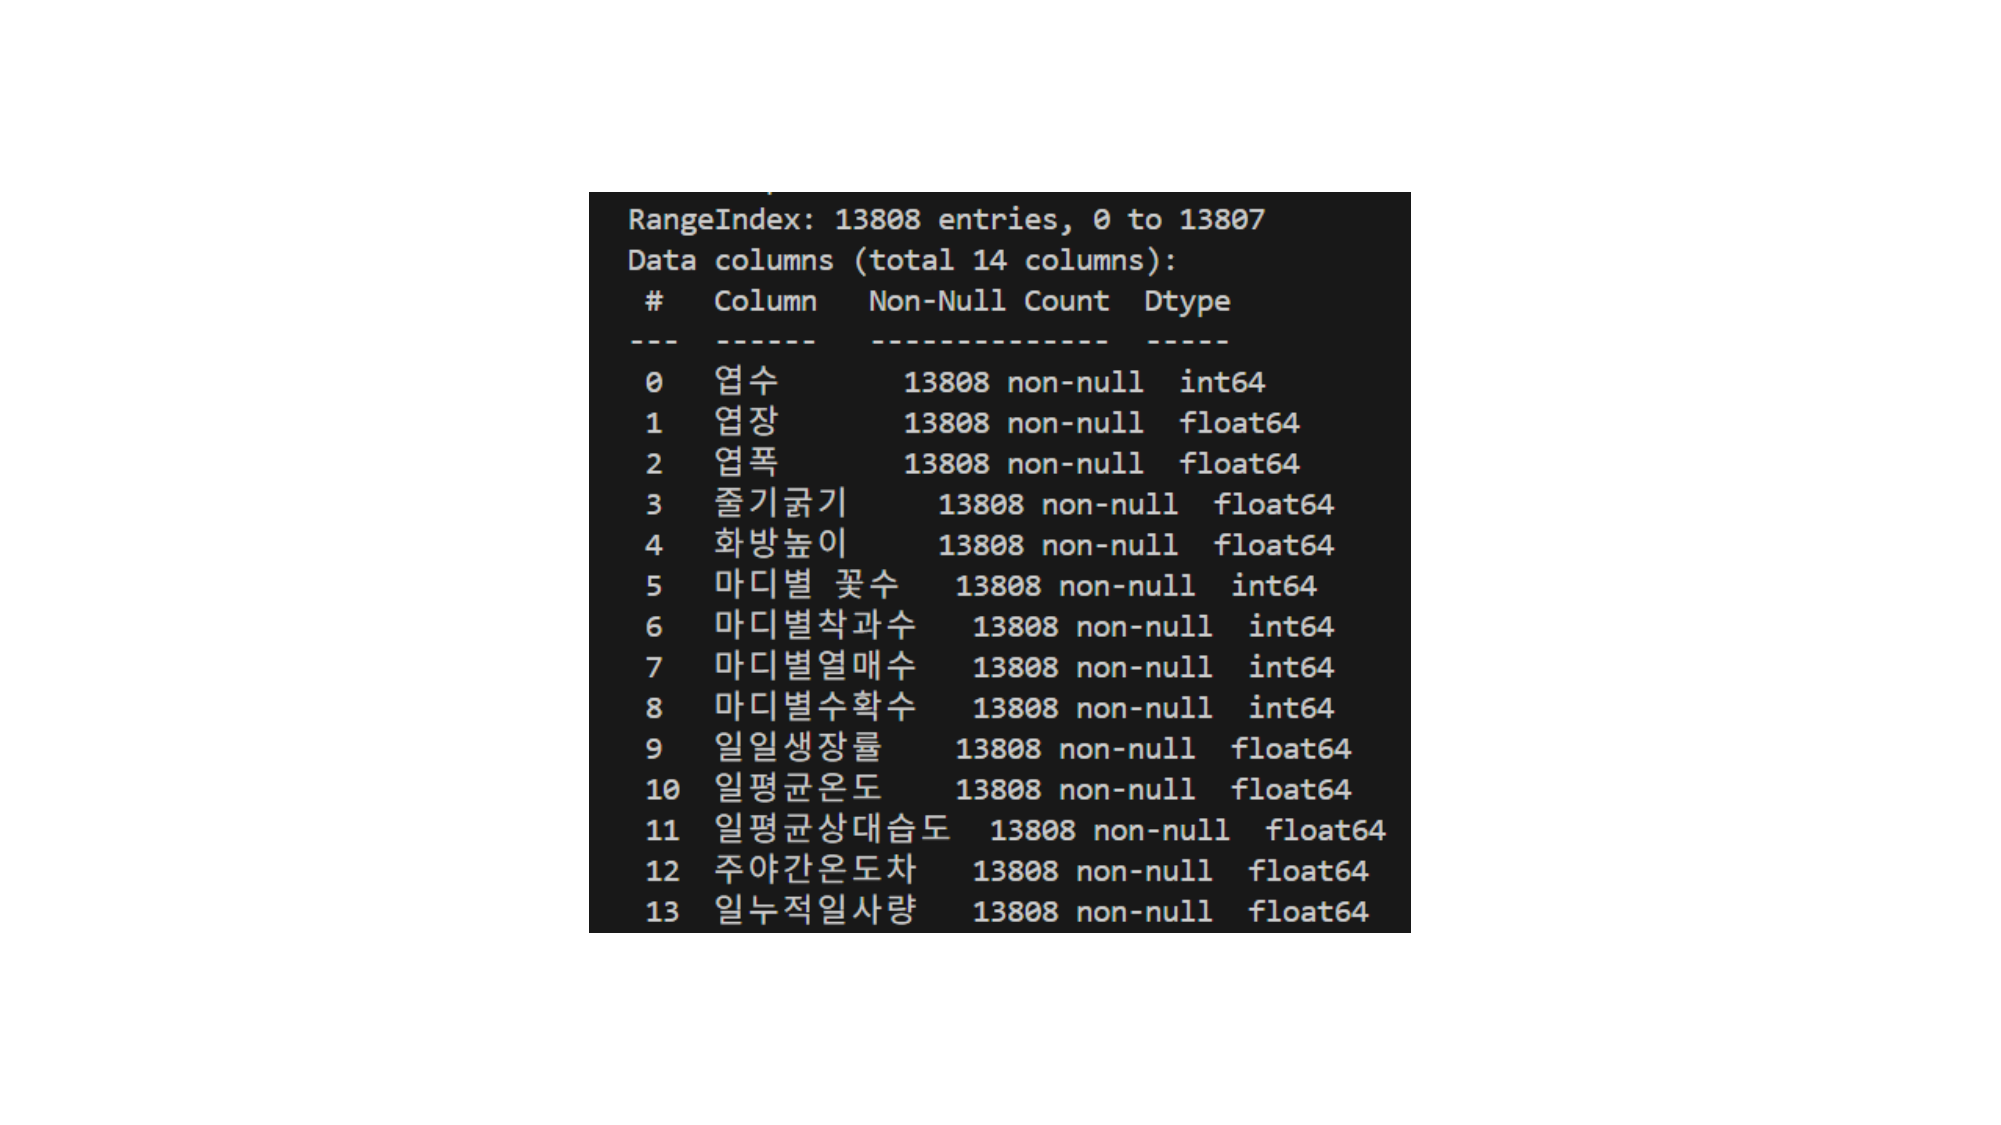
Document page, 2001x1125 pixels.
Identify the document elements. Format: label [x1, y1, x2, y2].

picture [589, 192, 1411, 933]
